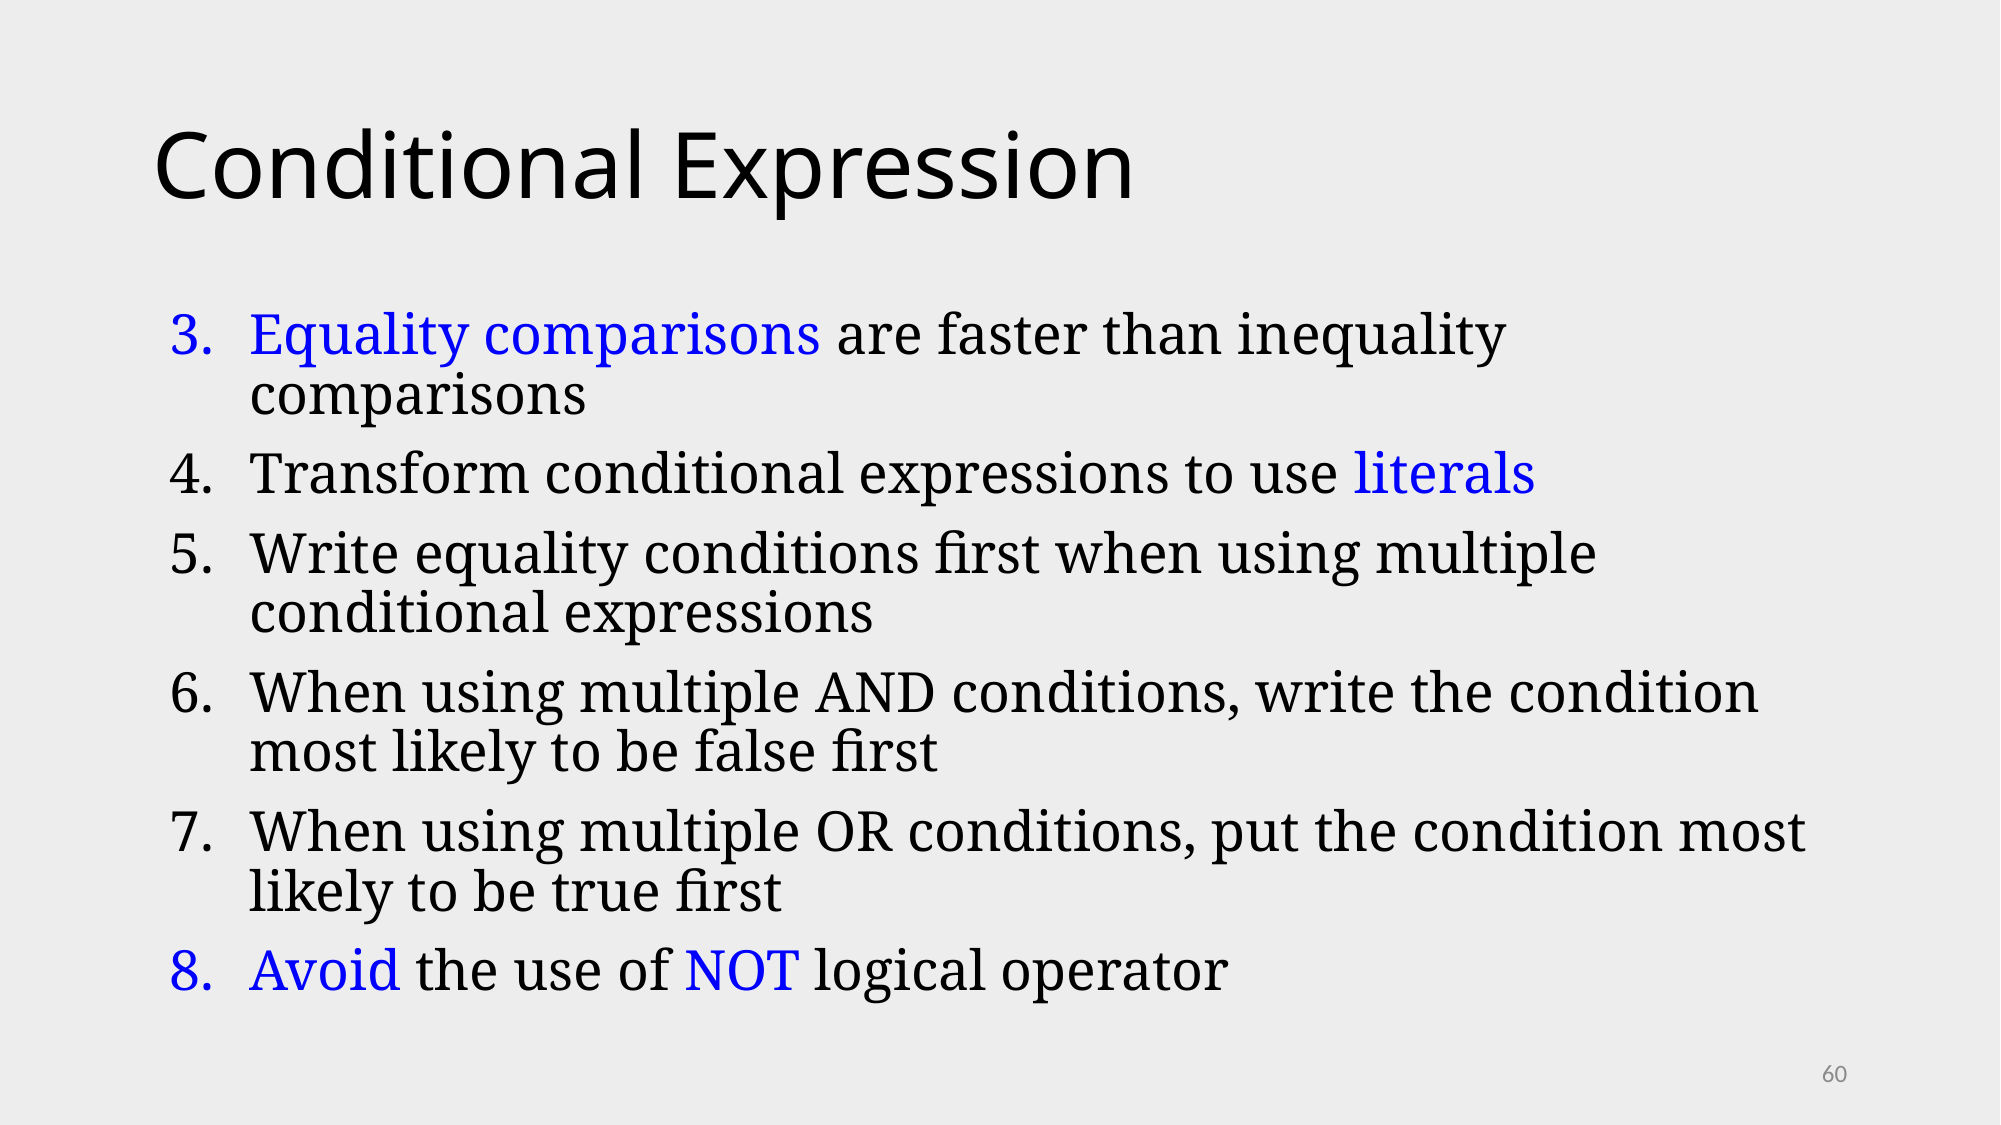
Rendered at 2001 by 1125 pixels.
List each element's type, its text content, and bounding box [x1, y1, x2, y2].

slide_number 60 [1412, 1042, 1863, 1103]
list Equality comparisons are faster than inequality comparisons Transform conditional expressions to use literals Write equality conditions first when using multiple conditional expressions When using multiple AND conditions, write the condition most likely to be false first When using multiple OR conditions, put the condition most likely to be true first Avoid the use of NOT logical operator [137, 299, 1863, 1014]
title Conditional Expression [137, 59, 1863, 278]
